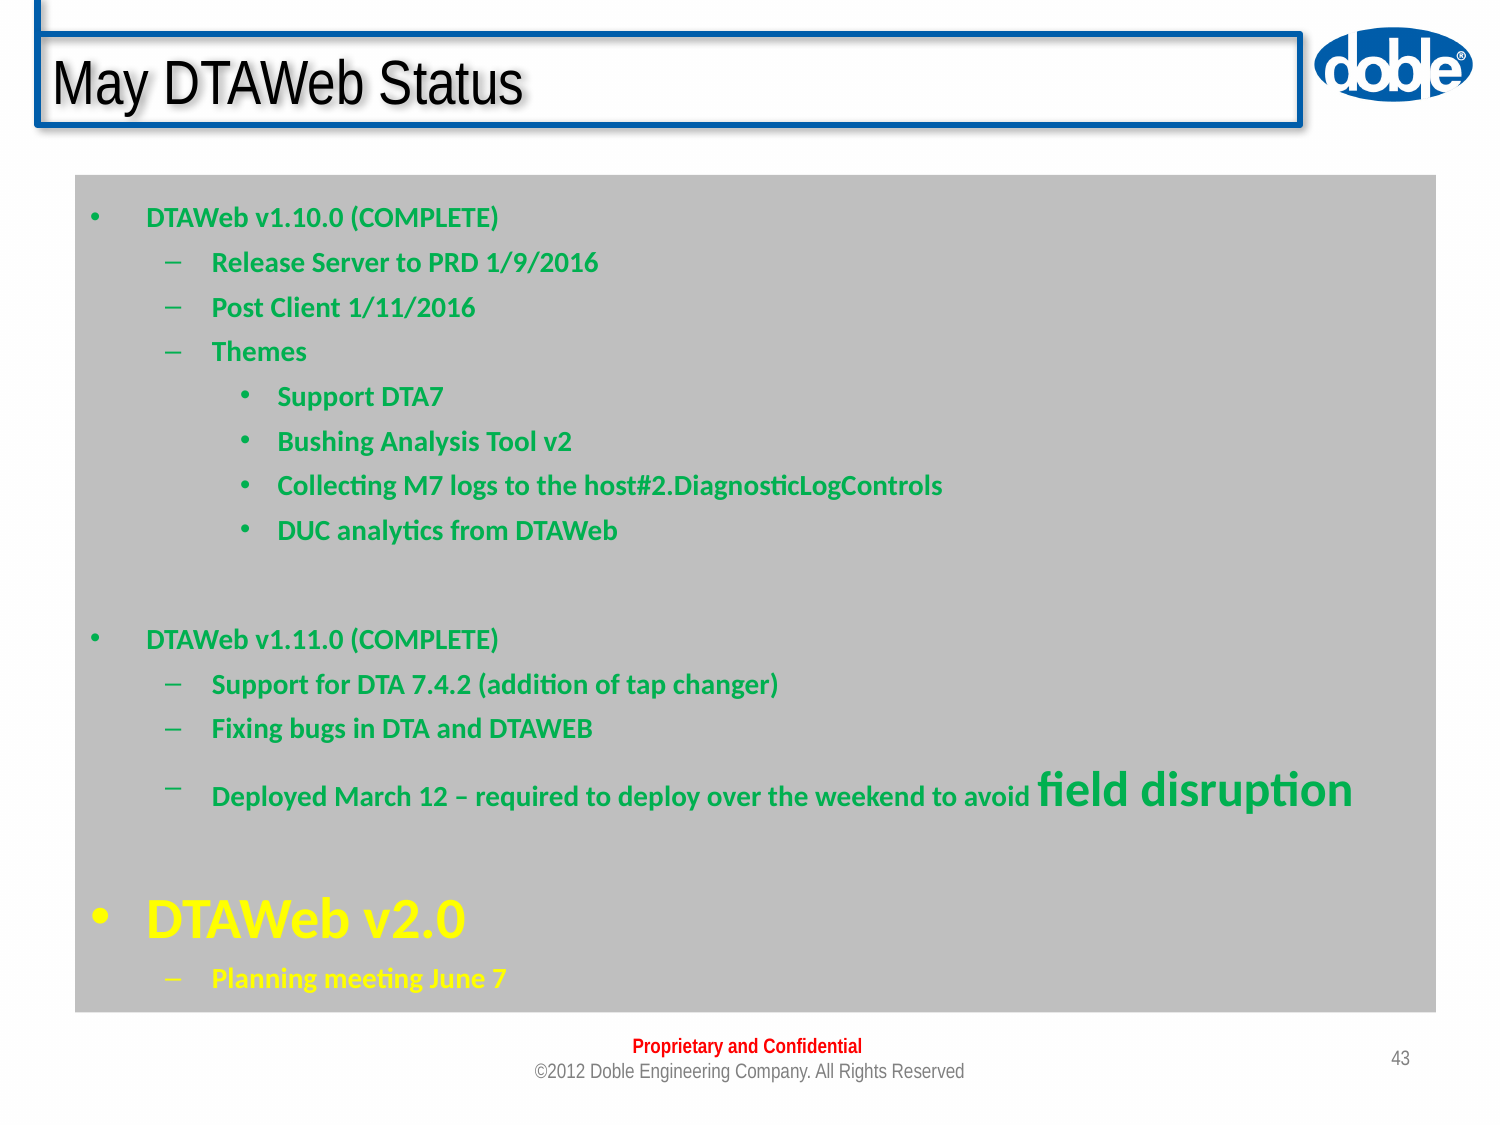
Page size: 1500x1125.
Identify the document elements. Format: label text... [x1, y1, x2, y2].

title May DTAWeb Status [34, 31, 1303, 128]
text_box [75, 174, 1436, 1013]
picture [0, 0, 1500, 1125]
list DTAWeb v1.10.0 (COMPLETE) Release Server to PRD 1/9/2016 Post Client 1/11/2016 Themes Support DTA7 Bushing Analysis Tool v2 Collecting M7 logs to the host#2.DiagnosticLogControls DUC analytics from DTAWeb DTAWeb v1.11.0 (COMPLETE) Support for DTA 7.4.2 (addition of tap changer) Fixing bugs in DTA and DTAWEB Deployed March 12 – required to deploy over the weekend to avoid field disruption DTAWeb v2.0 Planning meeting June 7 [75, 187, 1425, 1005]
